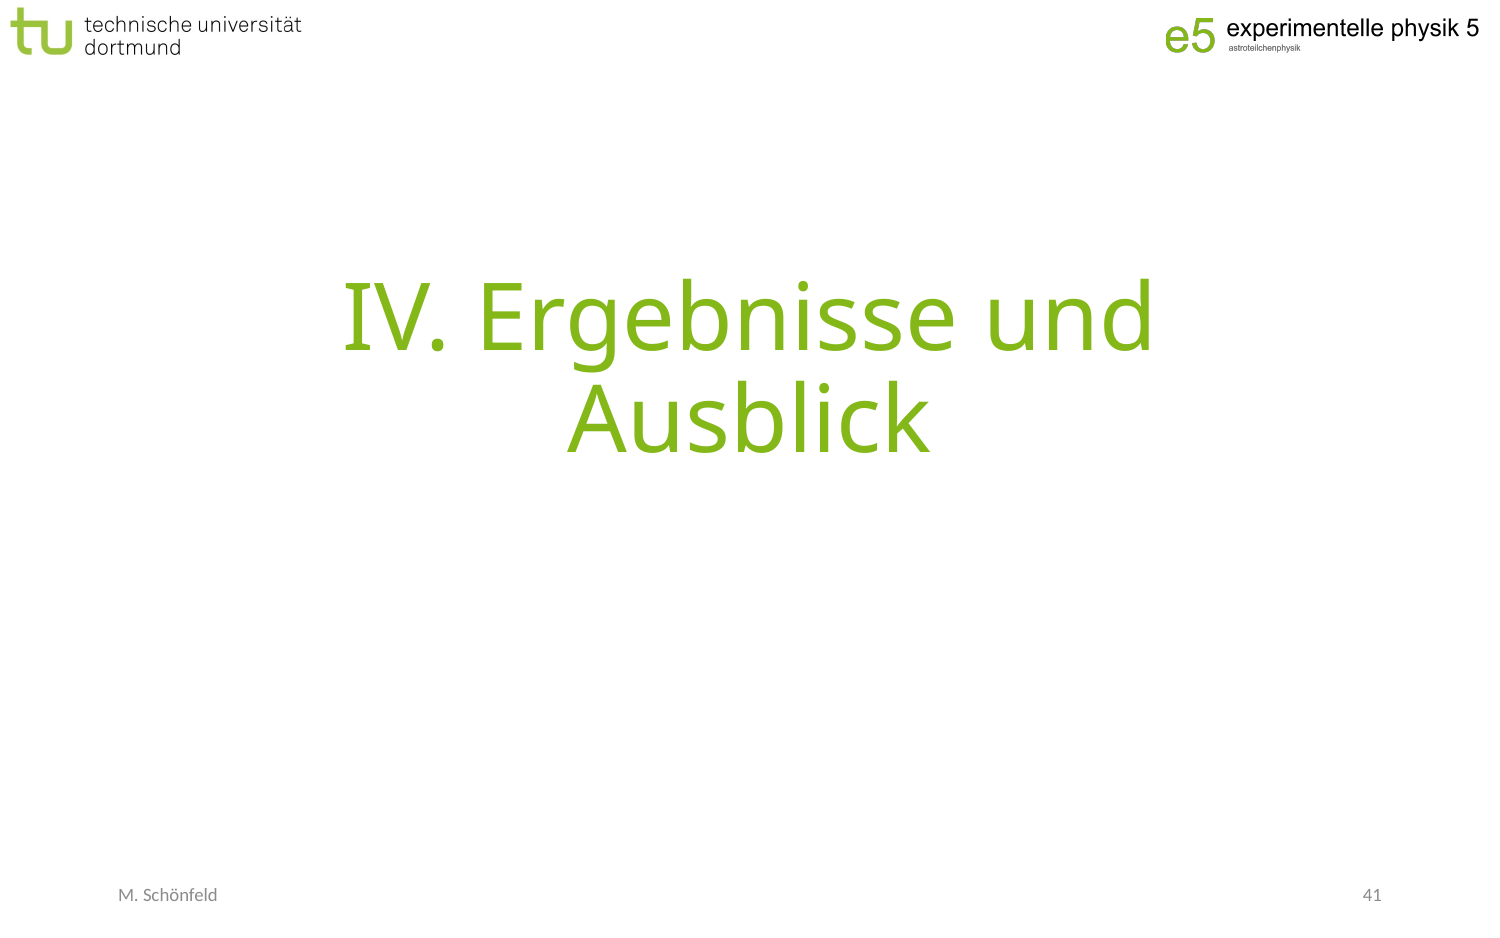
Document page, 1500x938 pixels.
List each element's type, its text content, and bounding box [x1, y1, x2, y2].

picture [0, 0, 327, 80]
slide_number M. Schönfeld [103, 868, 441, 919]
slide_number 41 [1059, 868, 1397, 919]
picture [1166, 18, 1484, 53]
title IV. Ergebnisse und Ausblick [187, 153, 1313, 480]
